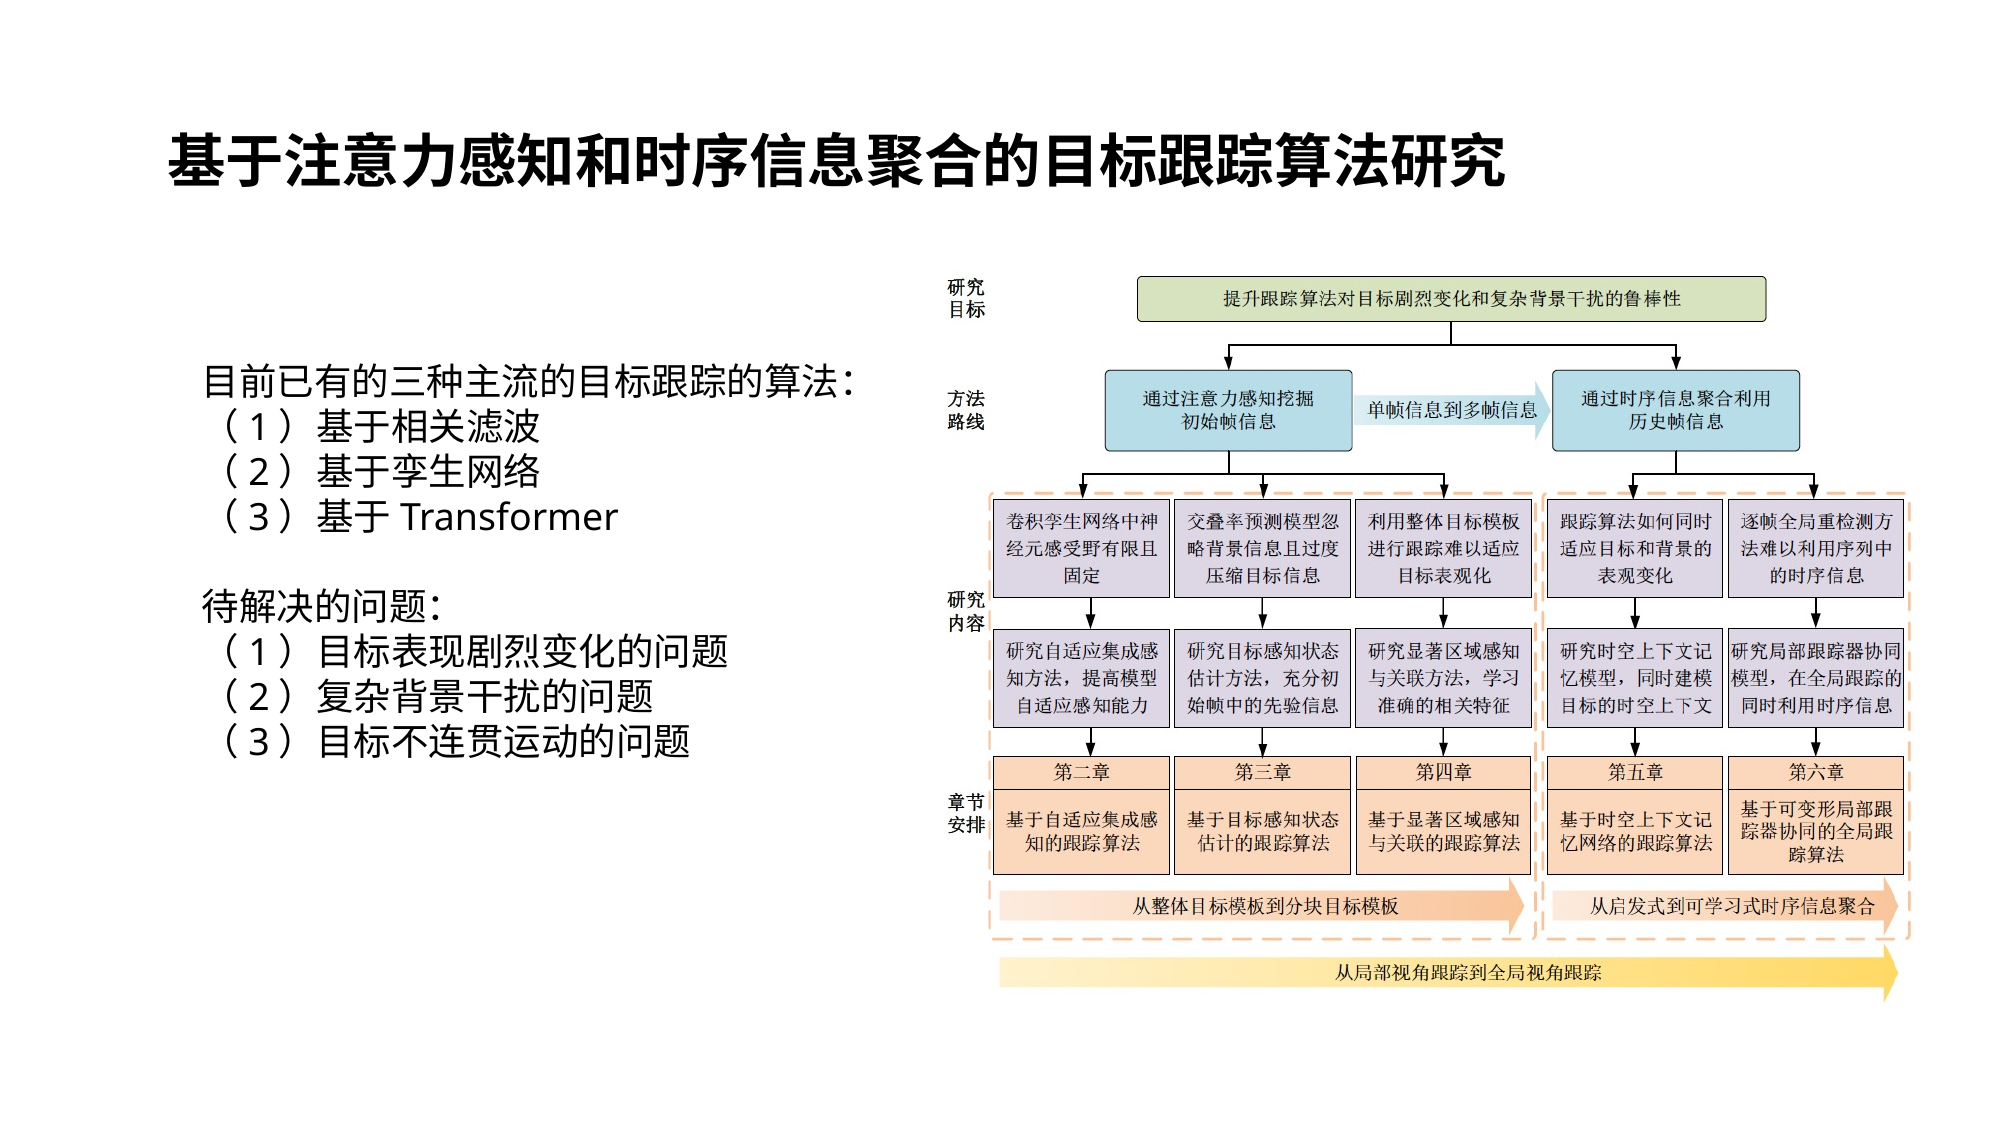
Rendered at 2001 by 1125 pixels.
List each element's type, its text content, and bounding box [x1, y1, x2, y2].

text_box 基于注意力感知和时序信息聚合的目标跟踪算法研究 [152, 116, 1791, 202]
text_box 目前已有的三种主流的目标跟踪的算法： （1）基于相关滤波 （2）基于孪生网络 （3）基于Transformer 待解决的问题： （1）目标表现剧烈变化的问题 （2）复杂背景干扰的问题 （3）目标不连贯运动的问题 [187, 350, 892, 771]
picture [930, 268, 1925, 1008]
